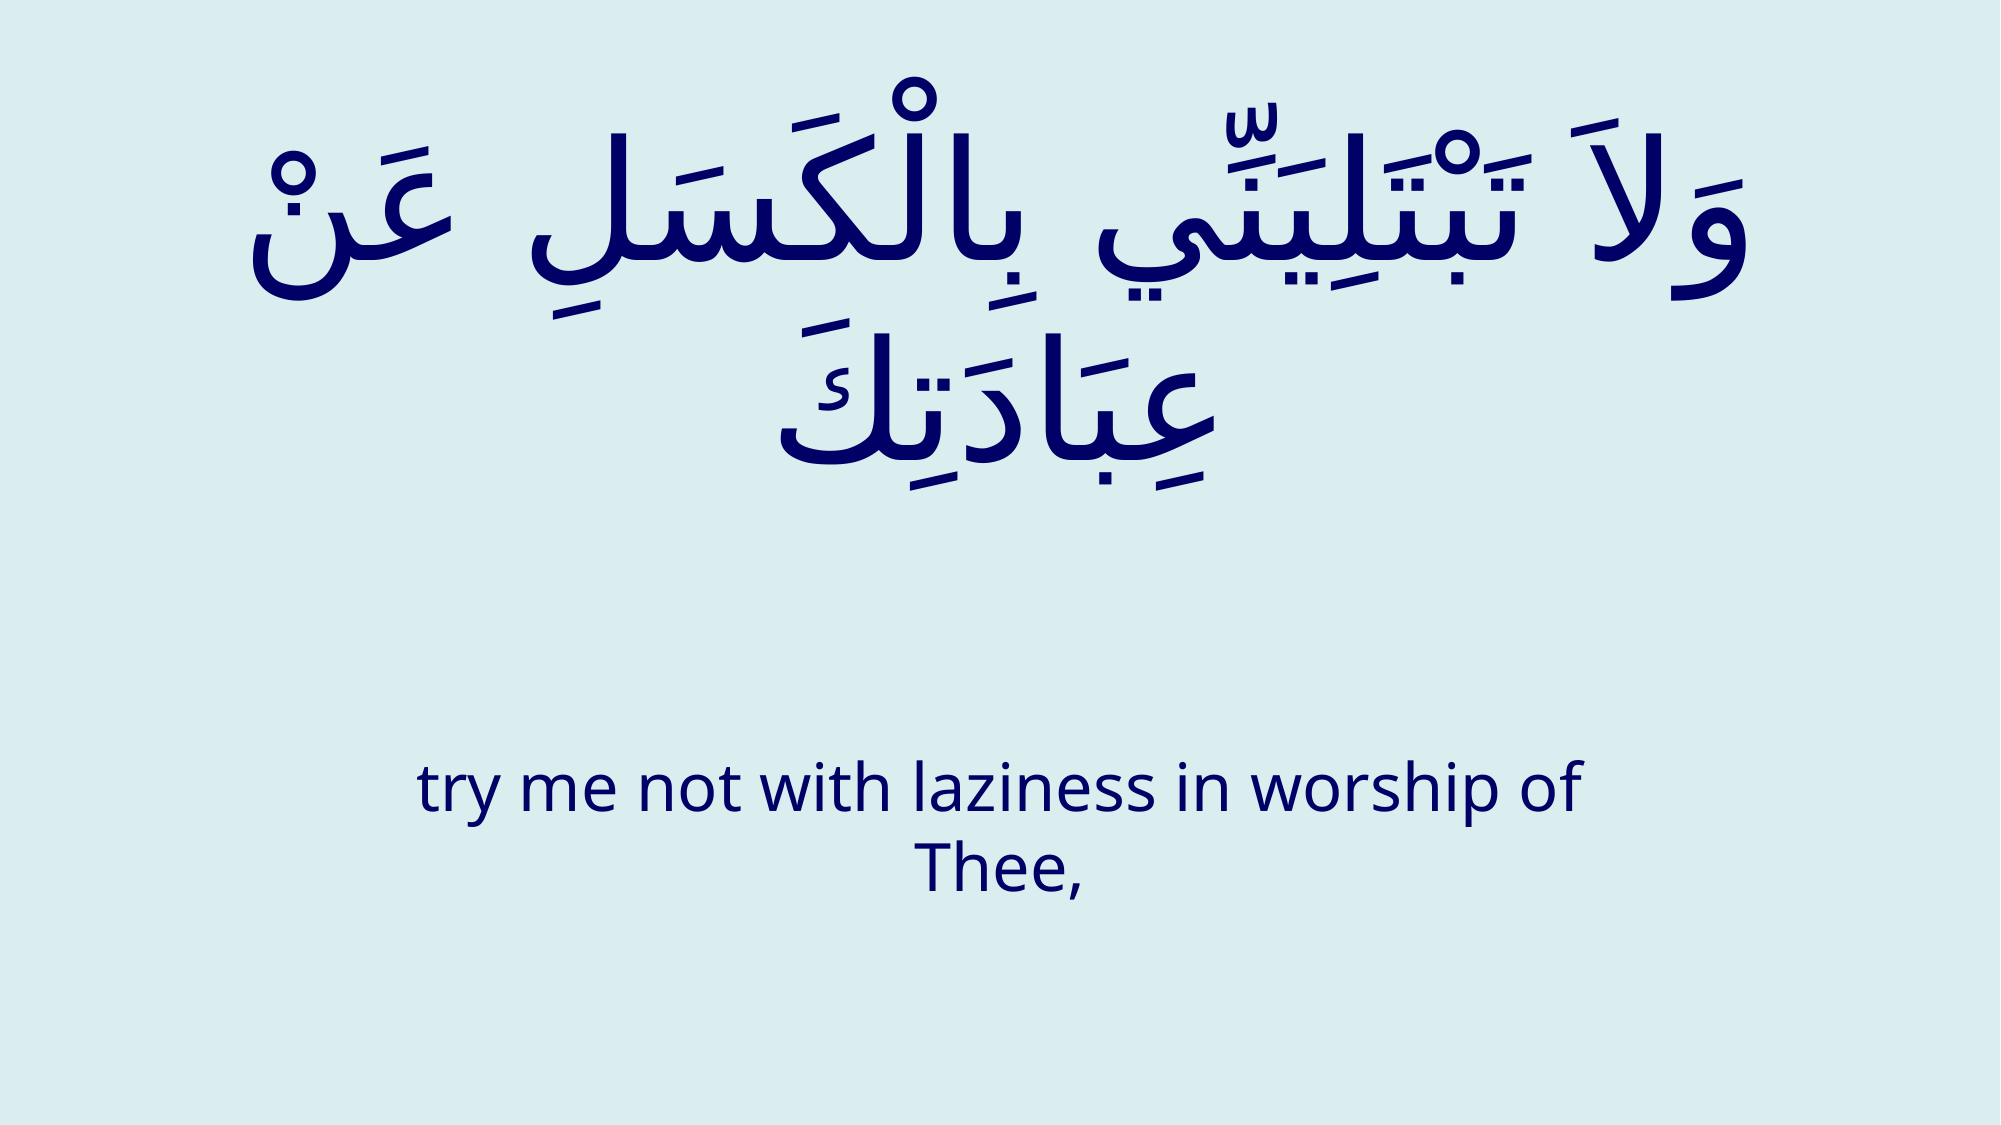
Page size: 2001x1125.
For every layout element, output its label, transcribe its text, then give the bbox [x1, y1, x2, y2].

list try me not with laziness in worship of Thee, [356, 737, 1644, 1050]
title وَلاَ تَبْتَلِيَنِّي بِالْكَسَلِ عَنْ عِبَادَتِكَ [0, 200, 2000, 388]
